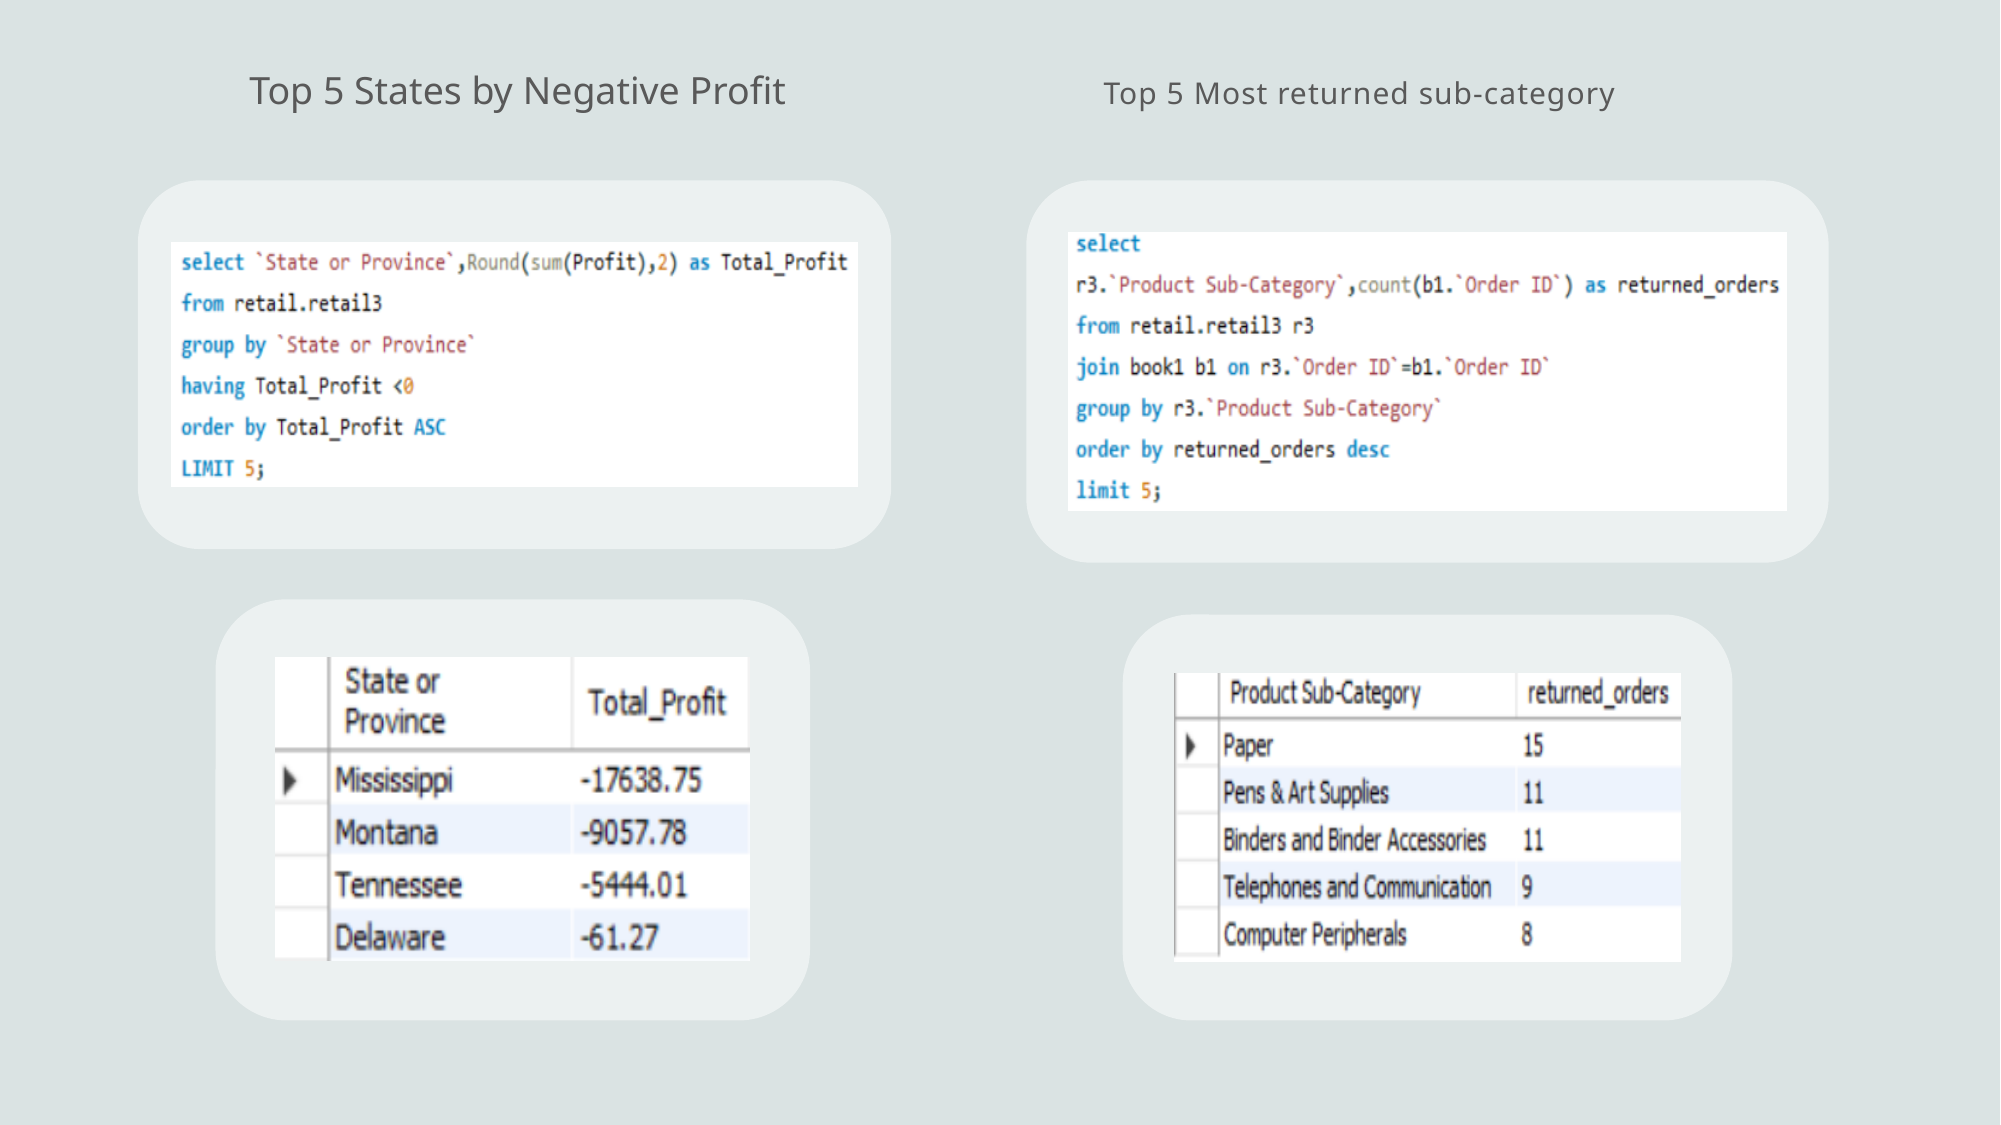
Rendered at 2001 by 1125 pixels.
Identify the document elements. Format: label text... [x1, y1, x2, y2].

text_box [1026, 180, 1829, 563]
text_box [1122, 614, 1733, 1021]
picture [1068, 232, 1787, 511]
list Top 5 Most returned sub-category [1088, 48, 1732, 119]
picture [275, 657, 750, 961]
title Top 5 States by Negative Profit [234, 65, 812, 136]
picture [1174, 673, 1681, 962]
picture [171, 242, 858, 487]
text_box [137, 180, 892, 550]
text_box [215, 599, 811, 1021]
